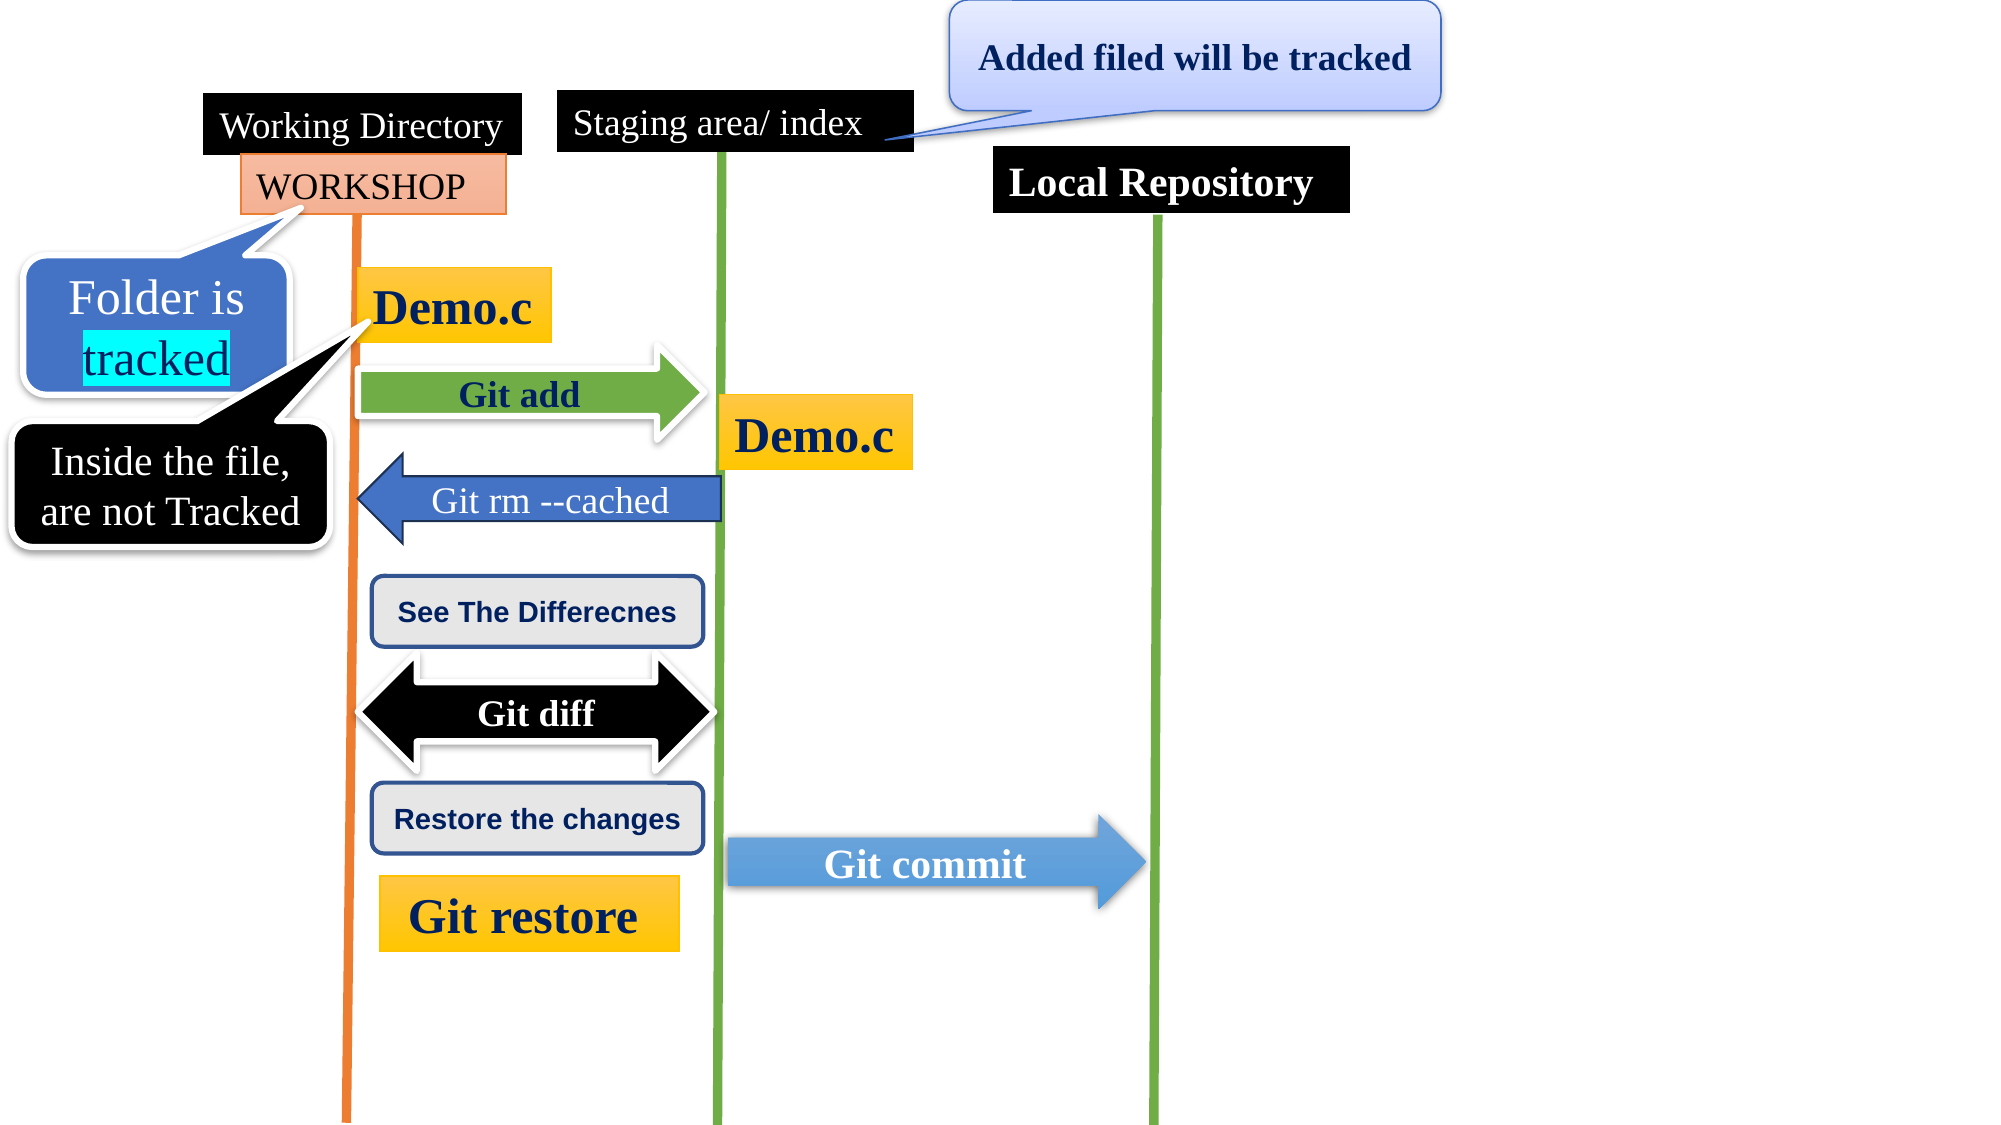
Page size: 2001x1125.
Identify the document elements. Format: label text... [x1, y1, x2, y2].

text_box Restore the changes [369, 780, 706, 856]
text_box Demo.c [363, 267, 552, 343]
text_box WORKSHOP [241, 154, 507, 215]
text_box Git diff [363, 649, 712, 774]
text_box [346, 157, 359, 1124]
text_box Git rm --cached [363, 453, 712, 544]
text_box Added filed will be tracked [884, 0, 1442, 141]
text_box Working Directory [204, 93, 521, 154]
text_box Local Repository [993, 146, 1349, 212]
text_box Inside the file, are not Tracked [8, 333, 341, 551]
text_box Demo.c [727, 394, 913, 470]
text_box Staging area/ index [557, 90, 913, 151]
text_box Git restore [380, 875, 679, 951]
text_box Git commit [728, 814, 1147, 910]
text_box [717, 145, 723, 1125]
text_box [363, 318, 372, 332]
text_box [1153, 214, 1159, 1125]
text_box Git add [363, 341, 708, 443]
text_box See The Differecnes [369, 573, 706, 649]
text_box Folder is tracked [20, 204, 305, 398]
